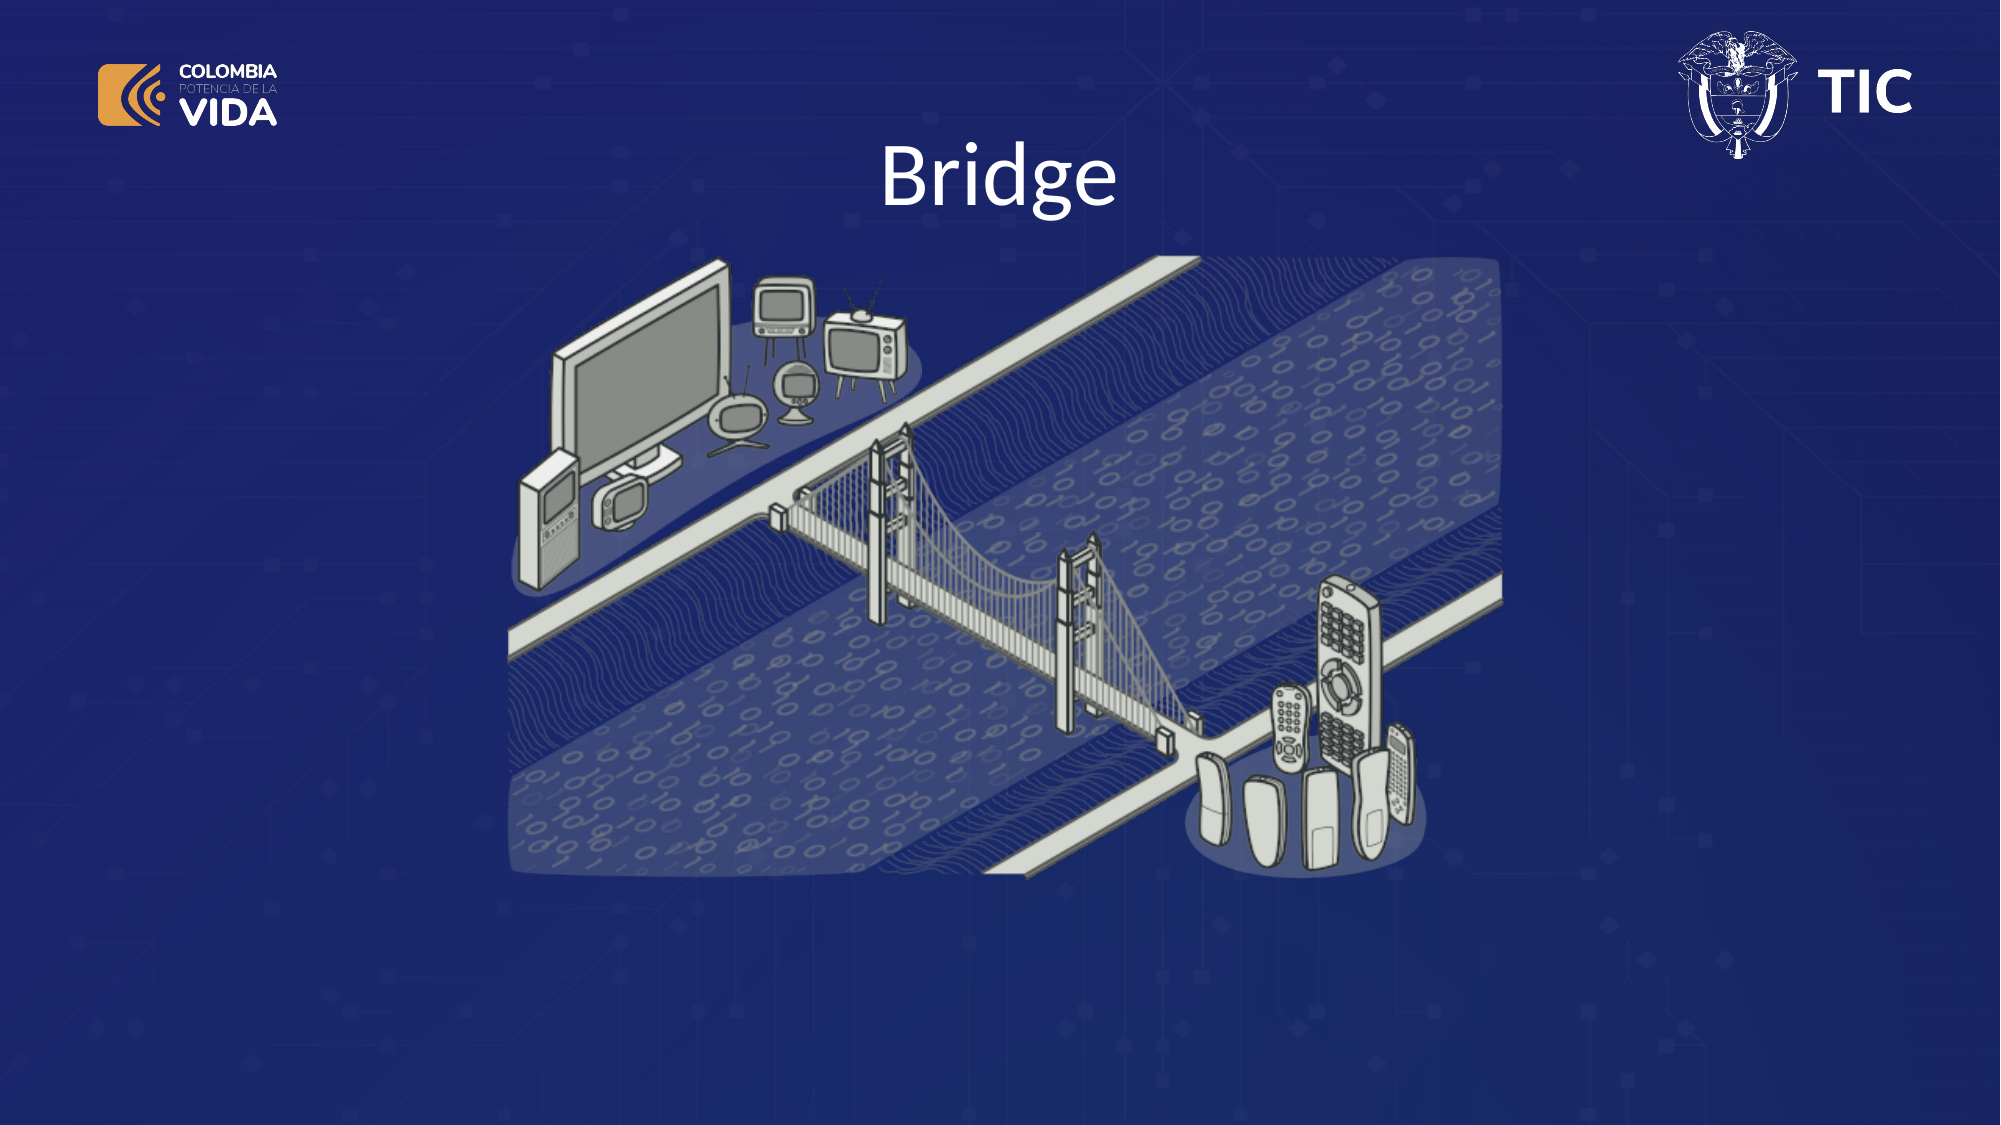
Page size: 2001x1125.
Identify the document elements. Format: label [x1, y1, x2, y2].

text_box [0, 0, 2000, 1125]
picture [505, 254, 1506, 880]
picture [98, 63, 277, 126]
picture [1678, 31, 1912, 159]
